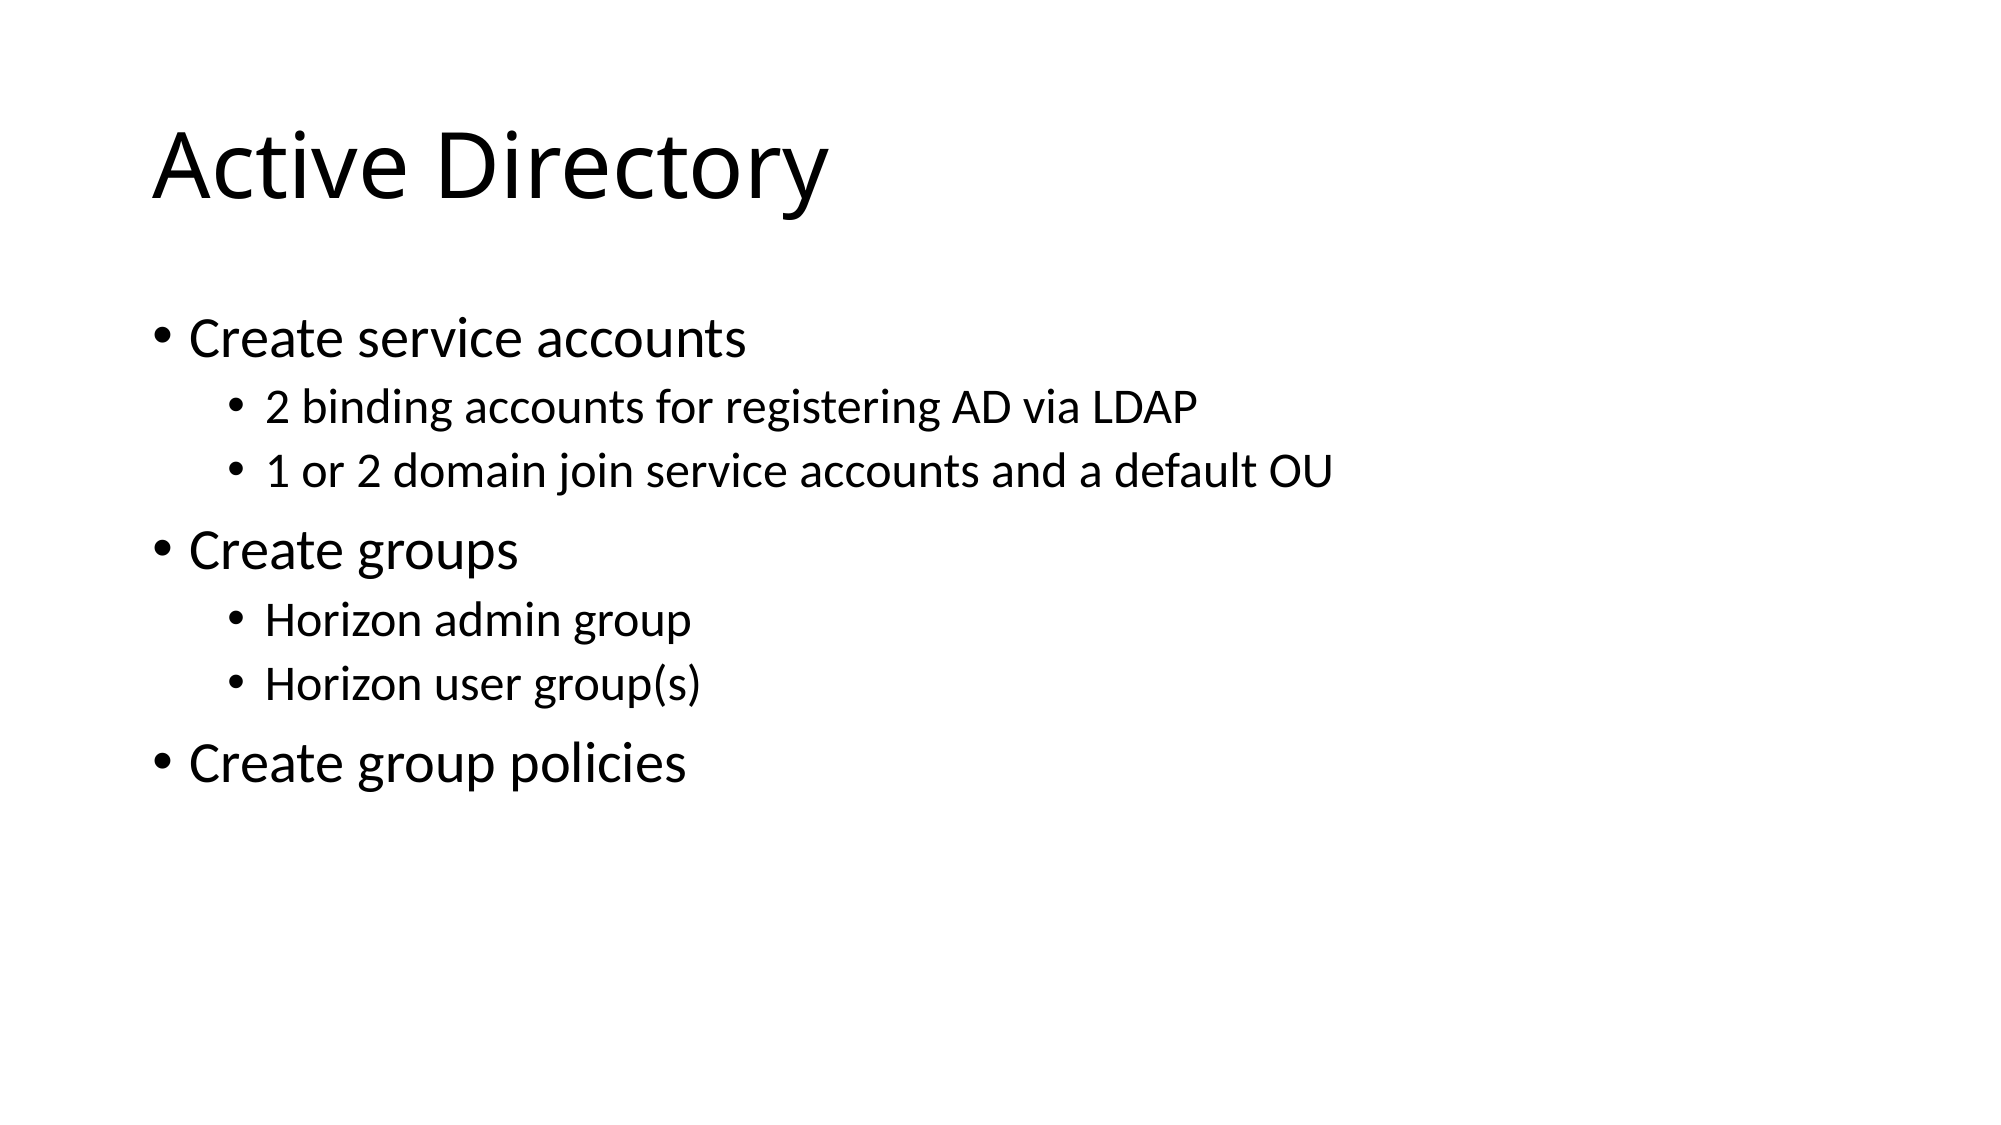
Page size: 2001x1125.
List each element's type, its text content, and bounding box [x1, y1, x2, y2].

list Create service accounts 2 binding accounts for registering AD via LDAP 1 or 2 domain join service accounts and a default OU Create groups Horizon admin group Horizon user group(s) Create group policies [137, 299, 1863, 1014]
title Active Directory [137, 59, 1863, 278]
